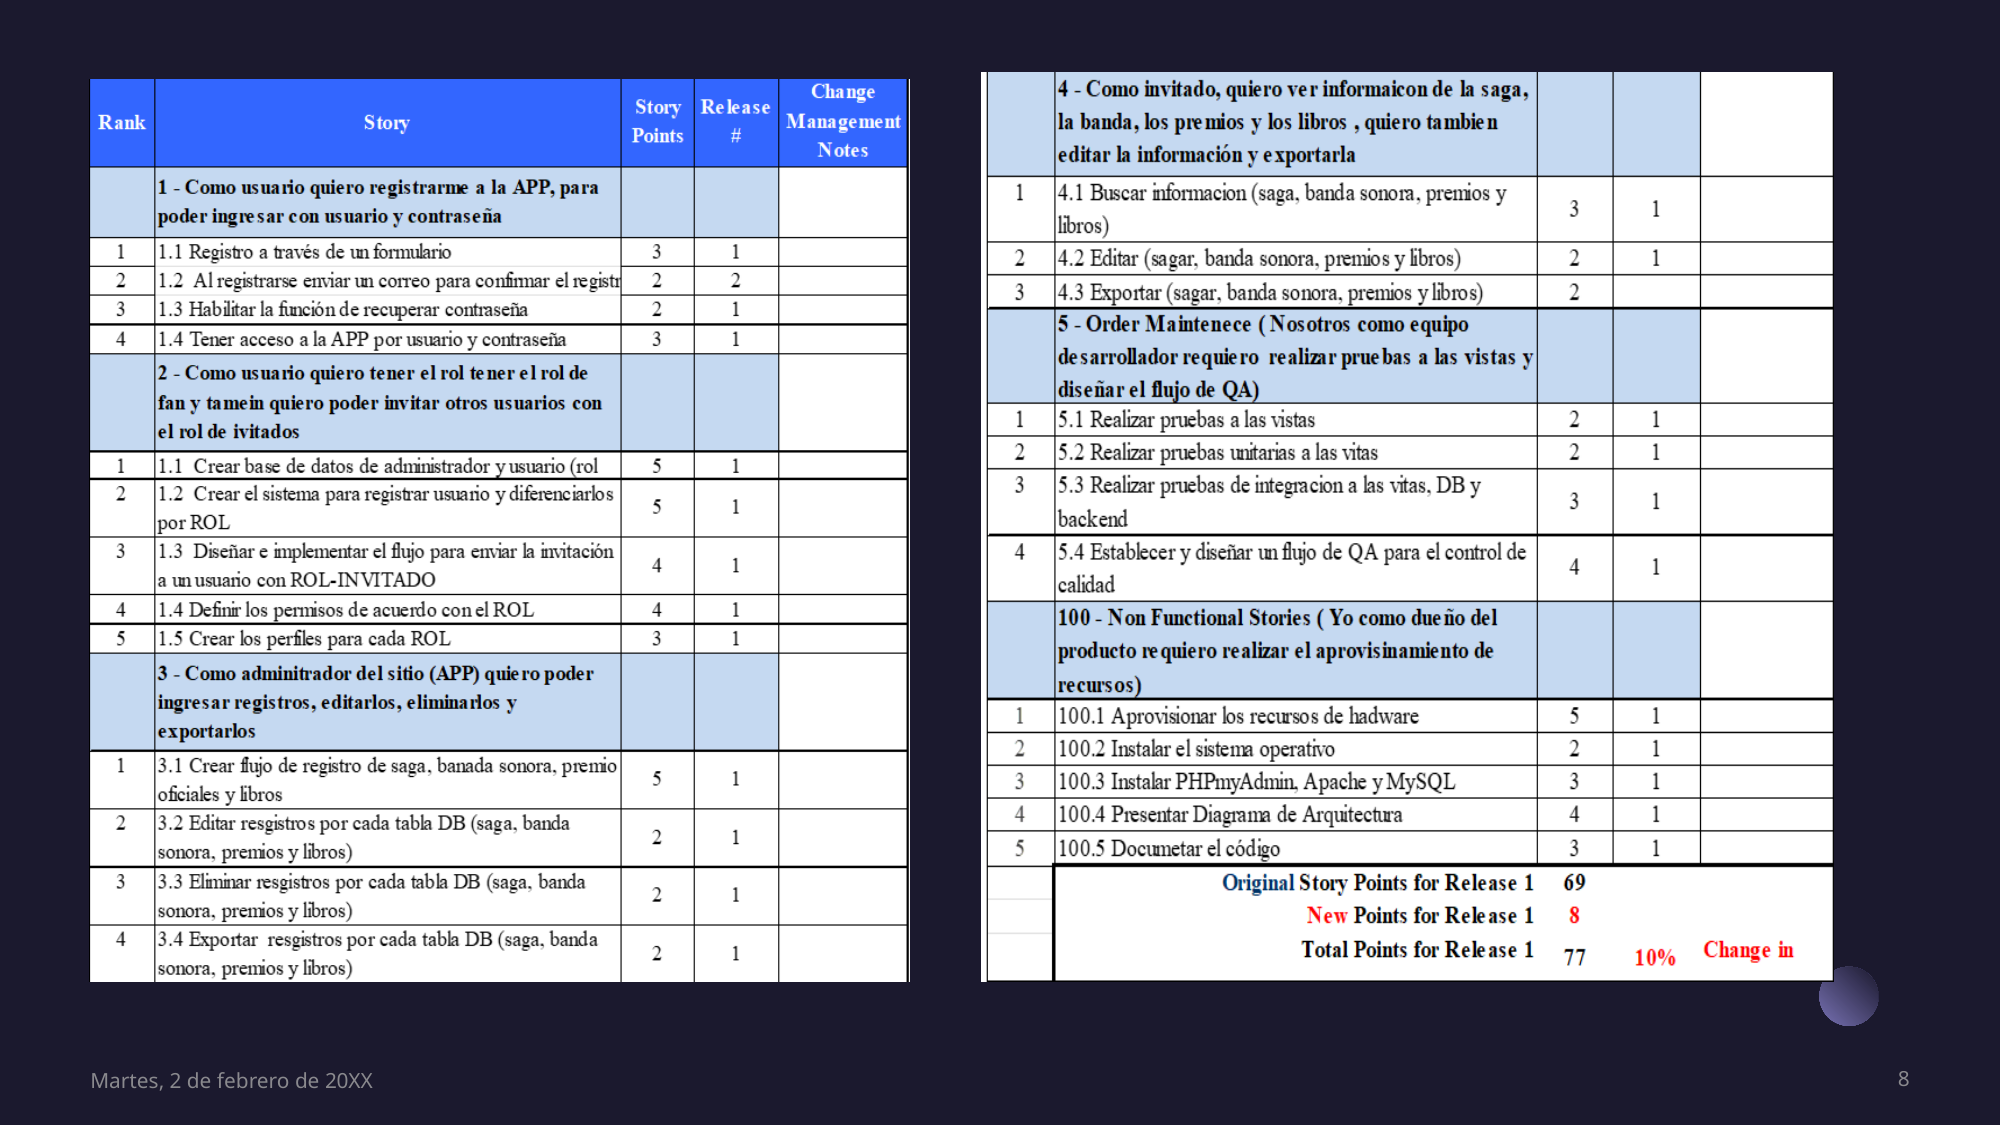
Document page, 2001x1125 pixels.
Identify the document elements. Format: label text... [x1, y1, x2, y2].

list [981, 72, 1834, 982]
slide_number 8 [1632, 1067, 1910, 1093]
slide_number Martes, 2 de febrero de 20XX [90, 1067, 522, 1093]
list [89, 79, 910, 982]
